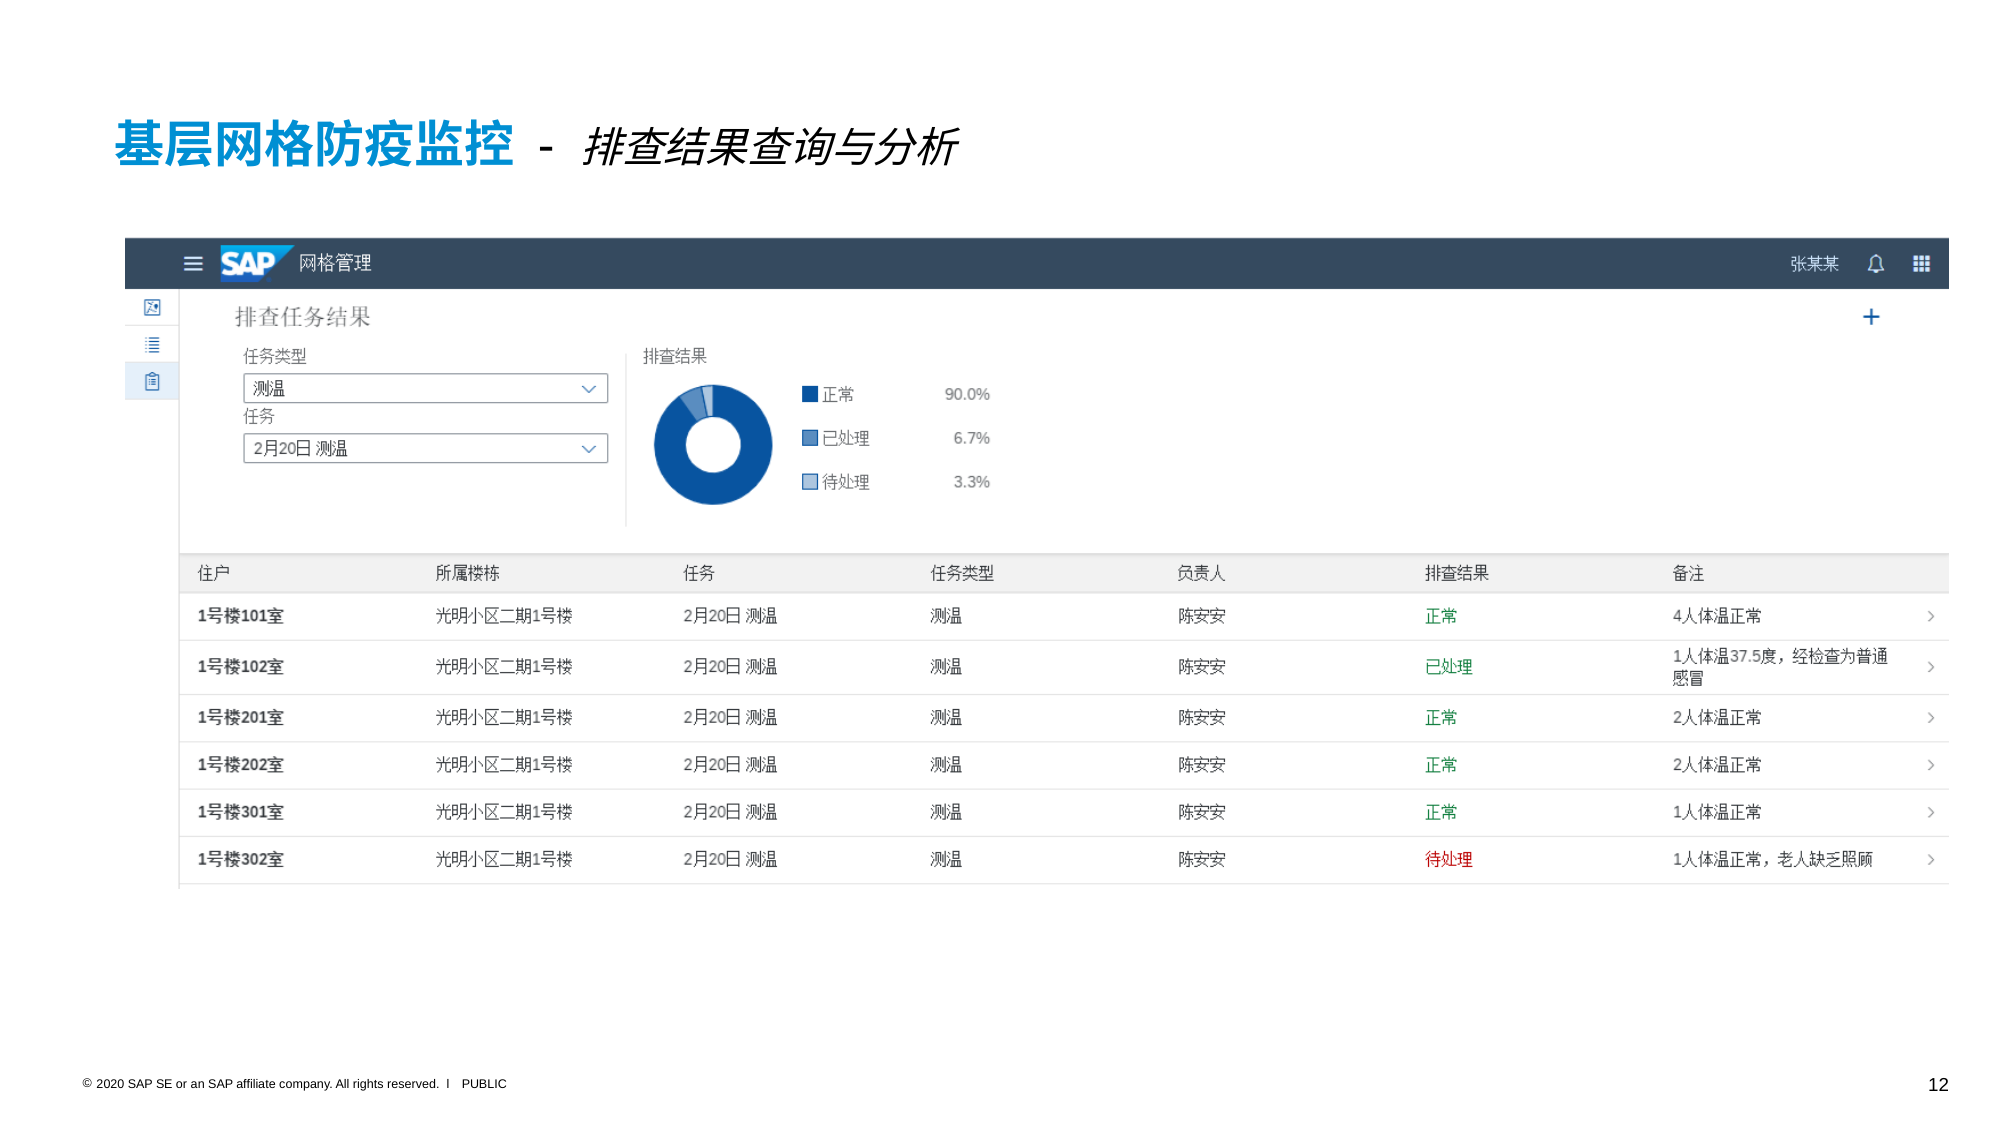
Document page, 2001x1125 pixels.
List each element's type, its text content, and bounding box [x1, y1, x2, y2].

text_box 基层网格防疫监控 - 排查结果查询与分析 [99, 105, 1126, 181]
picture [125, 235, 1949, 889]
